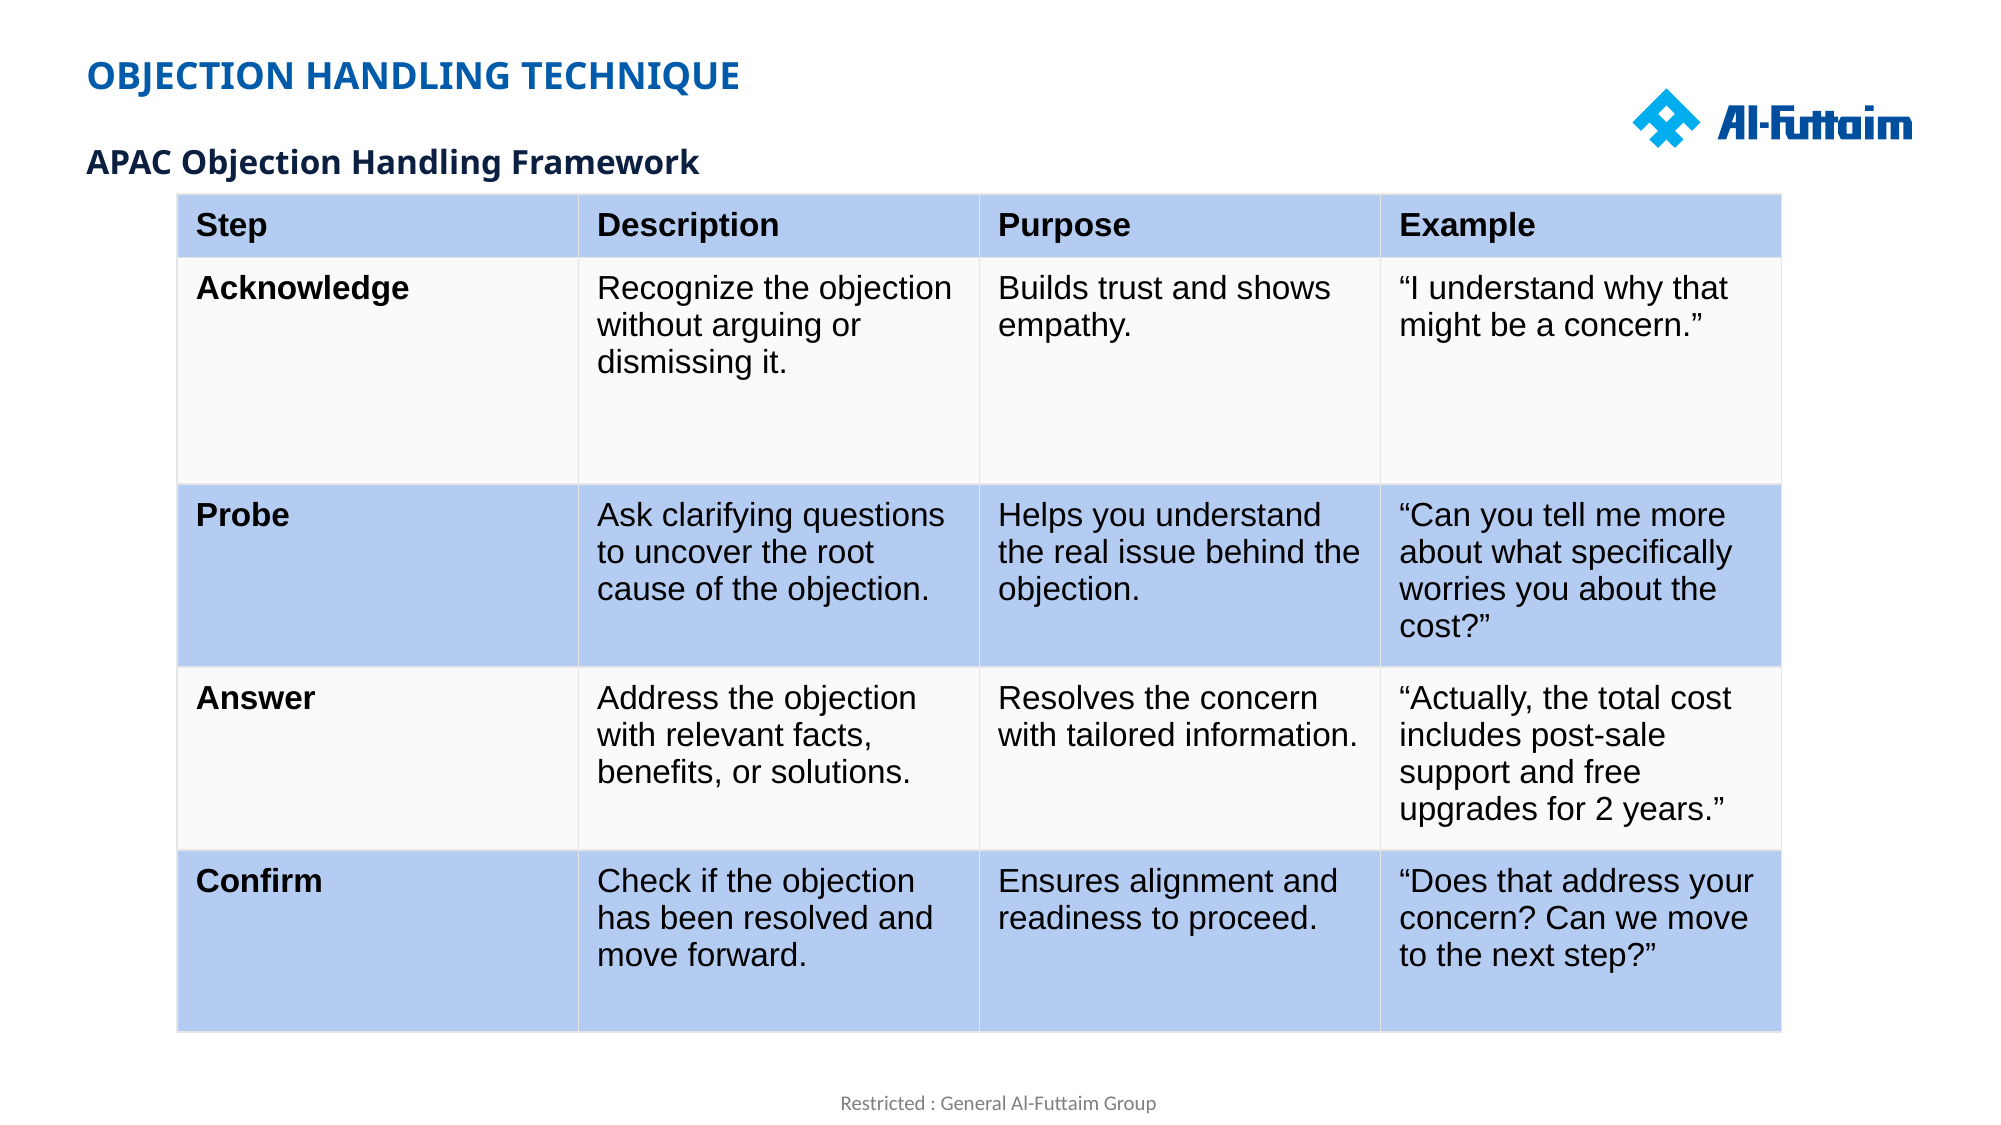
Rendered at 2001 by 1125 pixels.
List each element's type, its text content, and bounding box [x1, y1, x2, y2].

table_header Purpose [980, 231, 1380, 257]
table_header Example [1381, 231, 1781, 257]
table_cell Ask clarifying questions to uncover the root cause of the objection. [579, 485, 979, 666]
table_cell Recognize the objection without arguing or dismissing it. [579, 258, 979, 483]
table_cell “Does that address your concern? Can we move to the next step?” [1381, 851, 1781, 1031]
text_box OBJECTION HANDLING TECHNIQUE [86, 51, 1873, 97]
table_cell “Actually, the total cost includes post-sale support and free upgrades for 2 years.” [1381, 668, 1781, 849]
table_cell “Can you tell me more about what specifically worries you about the cost?” [1381, 485, 1781, 666]
table_cell Answer [178, 668, 578, 849]
table_cell Builds trust and shows empathy. [980, 258, 1380, 483]
table_cell “I understand why that might be a concern.” [1381, 258, 1781, 483]
table_header Description [579, 231, 979, 257]
table_cell Acknowledge [178, 258, 578, 483]
table_cell Address the objection with relevant facts, benefits, or solutions. [579, 668, 979, 849]
table_cell Resolves the concern with tailored information. [980, 668, 1380, 849]
table_cell Helps you understand the real issue behind the objection. [980, 485, 1380, 666]
table_cell Check if the objection has been resolved and move forward. [579, 851, 979, 1031]
table_header Step [178, 231, 578, 257]
table_cell Probe [178, 485, 578, 666]
table_cell Ensures alignment and readiness to proceed. [980, 851, 1380, 1031]
table_cell Confirm [178, 851, 578, 1031]
text_box APAC Objection Handling Framework [86, 136, 1856, 231]
